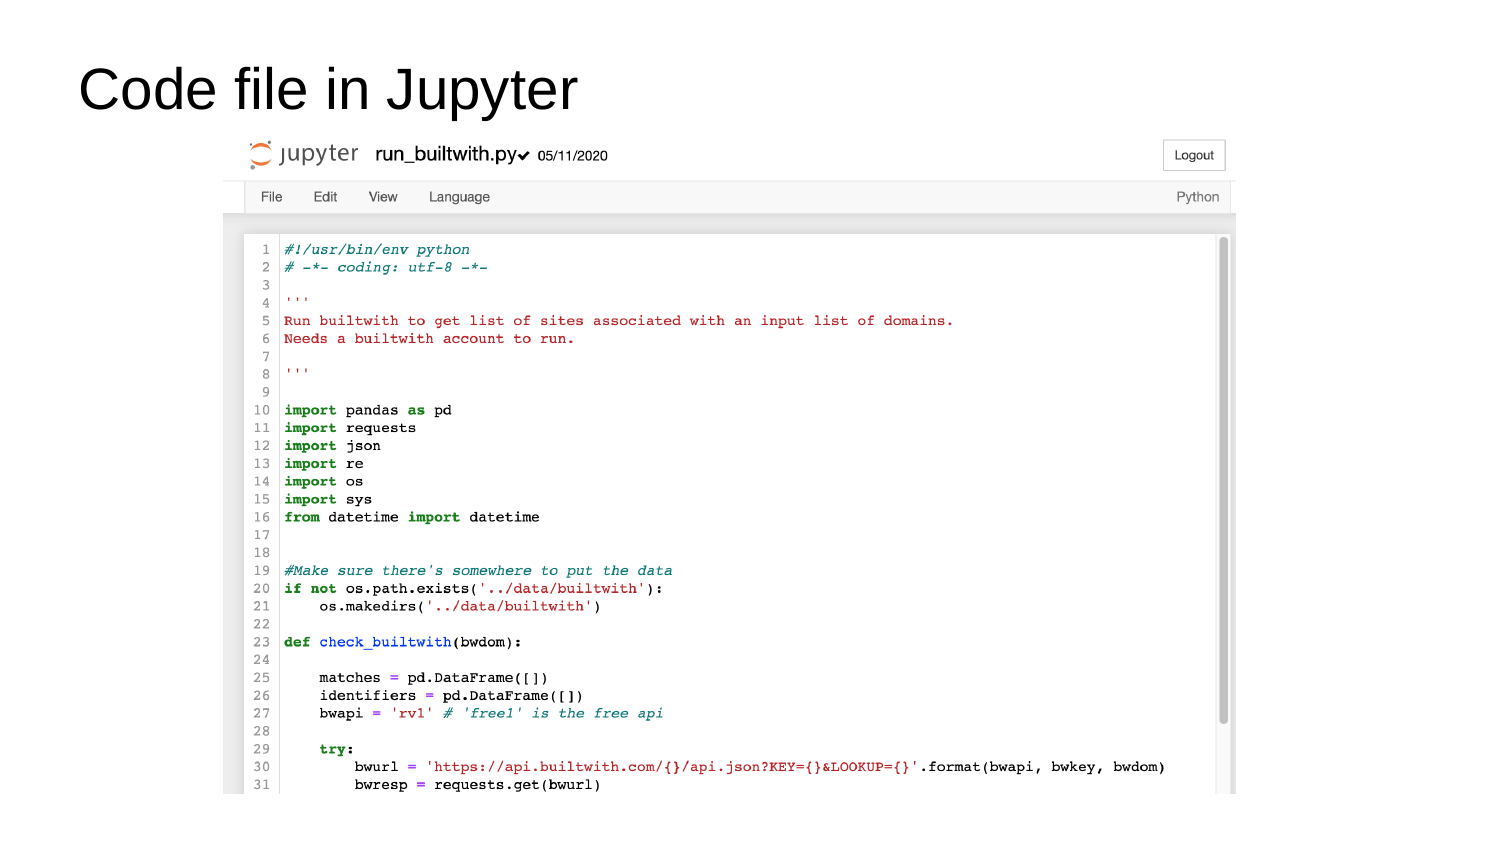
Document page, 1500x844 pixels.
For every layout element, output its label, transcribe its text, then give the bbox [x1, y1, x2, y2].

title Code file in Jupyter [63, 23, 1437, 137]
picture [223, 136, 1236, 794]
